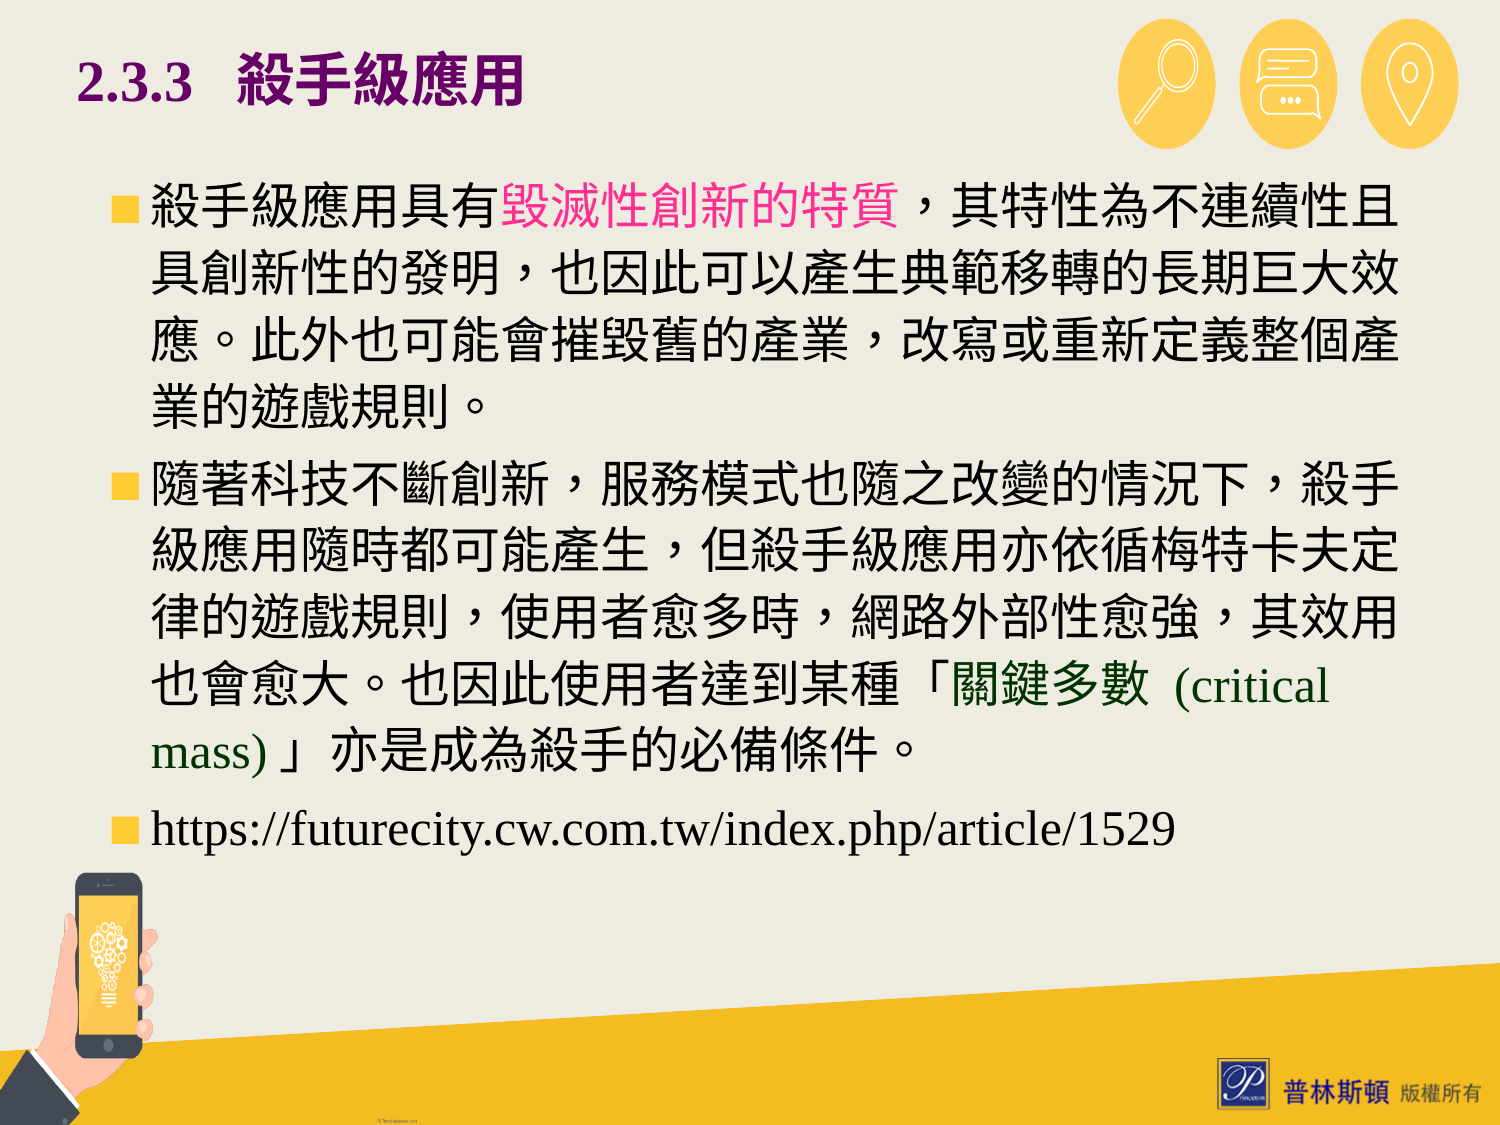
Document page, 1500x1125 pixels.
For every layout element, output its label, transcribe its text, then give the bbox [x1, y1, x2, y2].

picture [0, 810, 420, 1125]
picture [103, 464, 139, 500]
picture [103, 187, 139, 223]
picture [103, 808, 139, 844]
title 2.3.3 殺手級應用 [76, 19, 1459, 114]
list 殺手級應用具有毀滅性創新的特質，其特性為不連續性且具創新性的發明，也因此可以產生典範移轉的長期巨大效應。此外也可能會摧毀舊的產業，改寫或重新定義整個產業的遊戲規則。 隨著科技不斷創新，服務模式也隨之改變的情況下，殺手級應用隨時都可能產生，但殺手級應用亦依循梅特卡夫定律的遊戲規則，使用者愈多時，網路外部性愈強，其效用也會愈大。也因此使用者達到某種「關鍵多數 (critical mass)」亦是成為殺手的必備條件。 https://futurecity.cw.com.tw/index.php/article/1529 [76, 160, 1459, 1059]
picture [1217, 1058, 1500, 1125]
